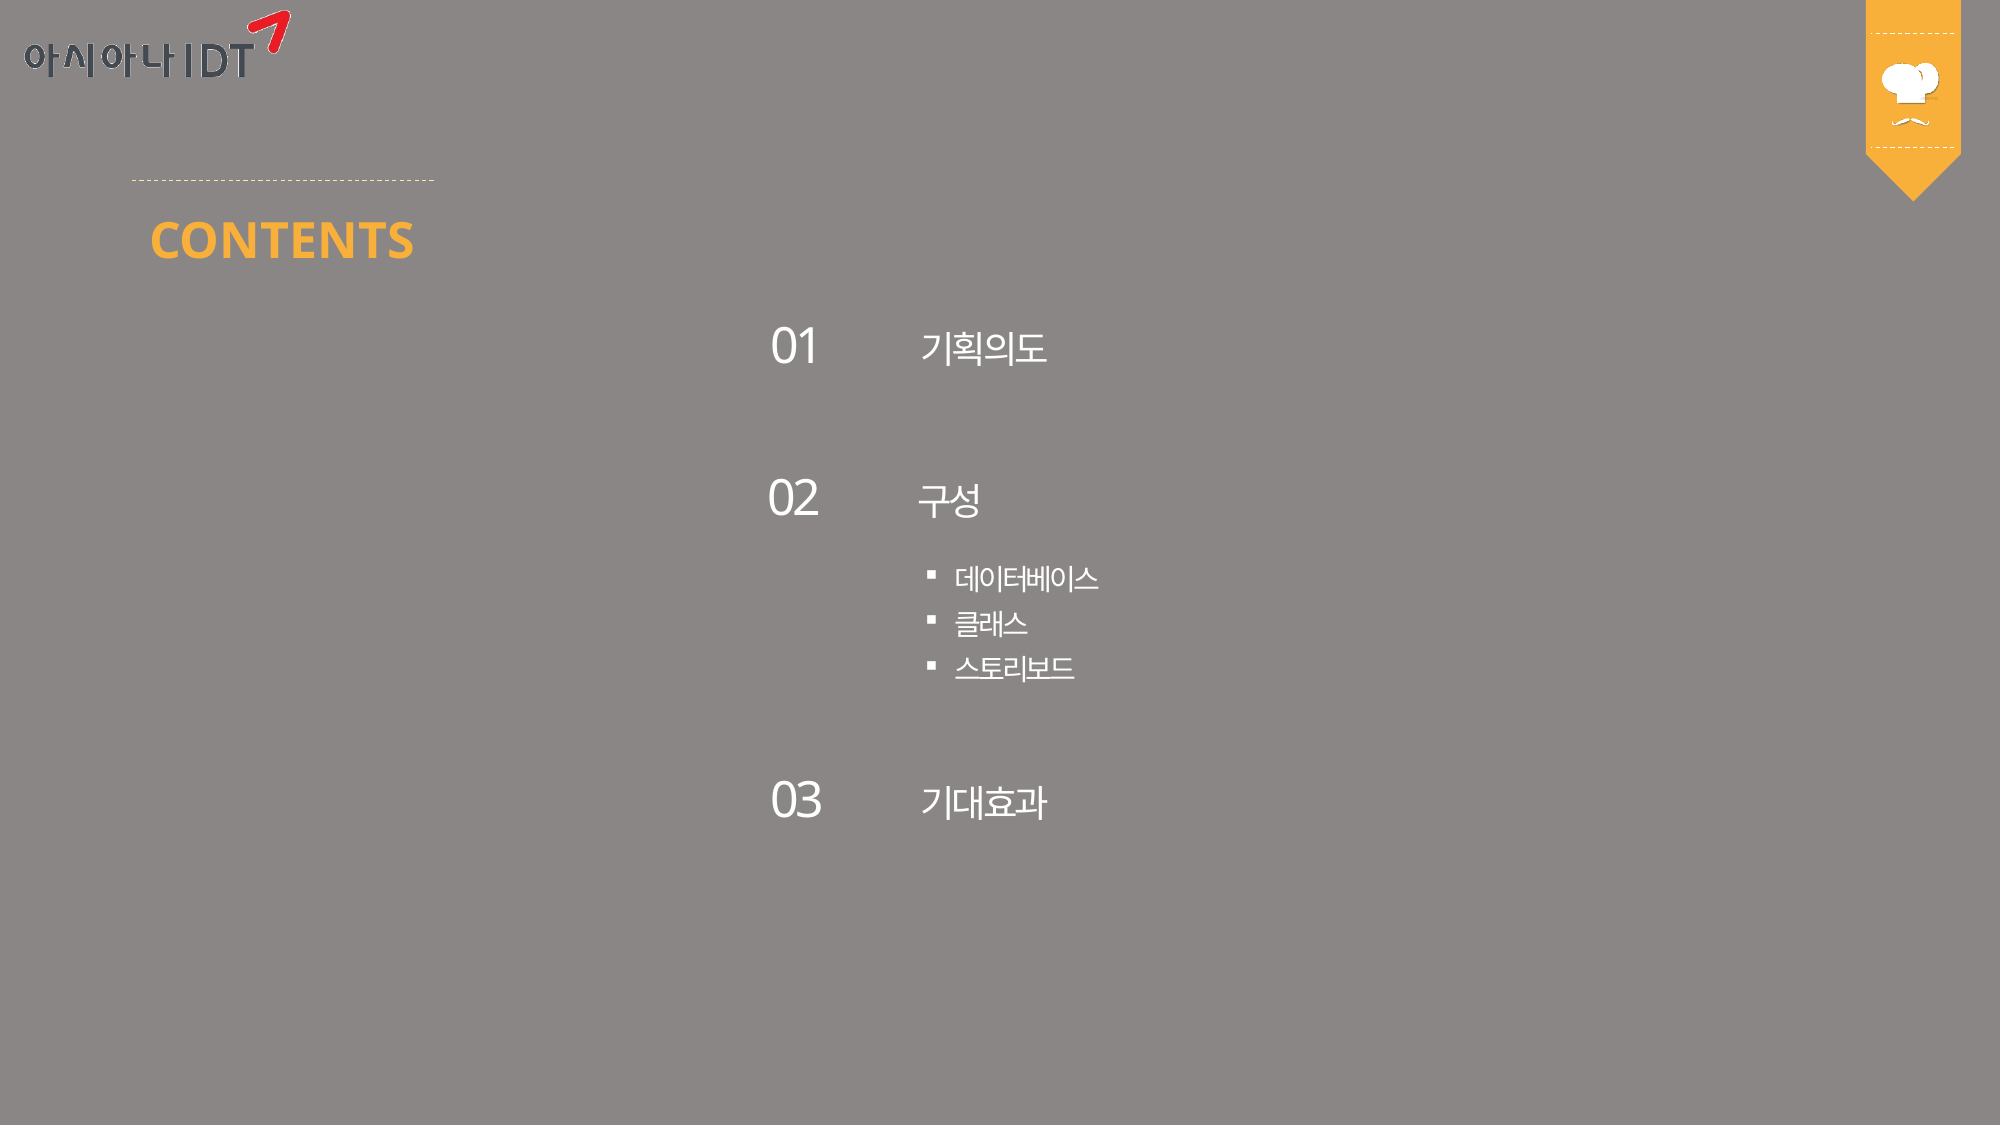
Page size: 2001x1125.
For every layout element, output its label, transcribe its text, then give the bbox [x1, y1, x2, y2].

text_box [1865, 0, 1961, 202]
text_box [749, 305, 1491, 860]
picture [20, 0, 294, 92]
text_box CONTENTS [134, 201, 430, 277]
